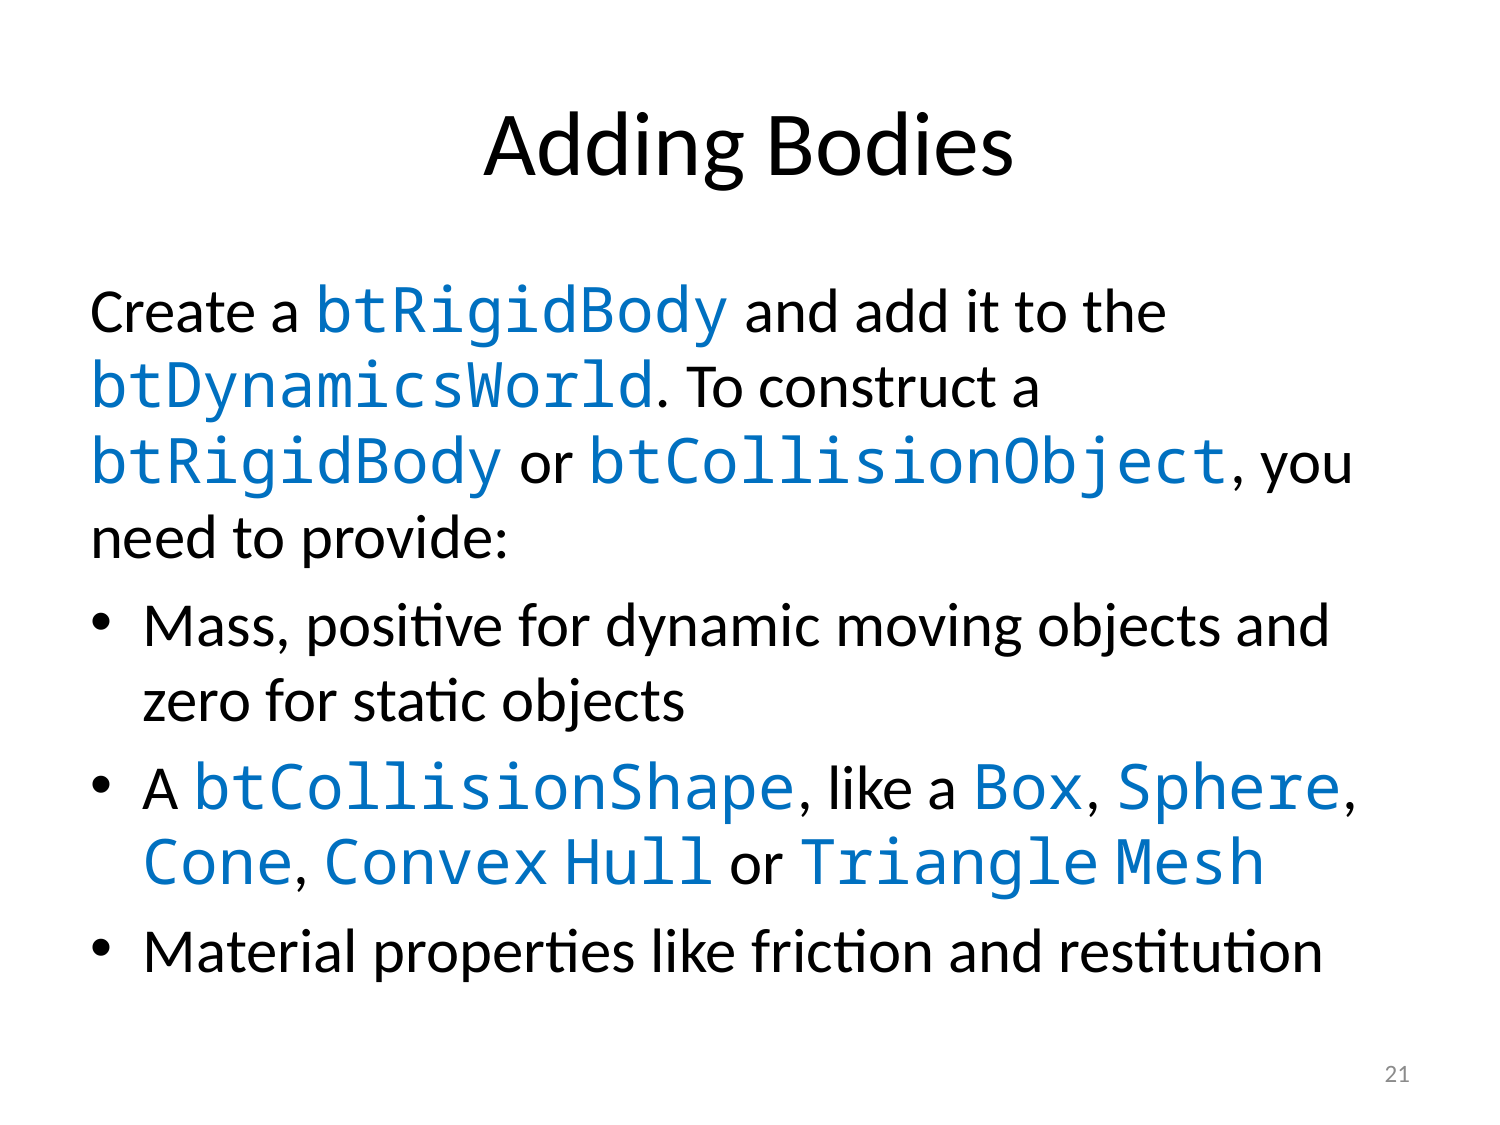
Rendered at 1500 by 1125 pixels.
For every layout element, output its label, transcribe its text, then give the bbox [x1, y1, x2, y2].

list Create a btRigidBody and add it to the btDynamicsWorld. To construct a btRigidBody or btCollisionObject, you need to provide: Mass, positive for dynamic moving objects and zero for static objects A btCollisionShape, like a Box, Sphere, Cone, Convex Hull or Triangle Mesh Material properties like friction and restitution [75, 262, 1425, 1005]
title Adding Bodies [75, 45, 1425, 233]
slide_number 21 [1074, 1042, 1425, 1103]
